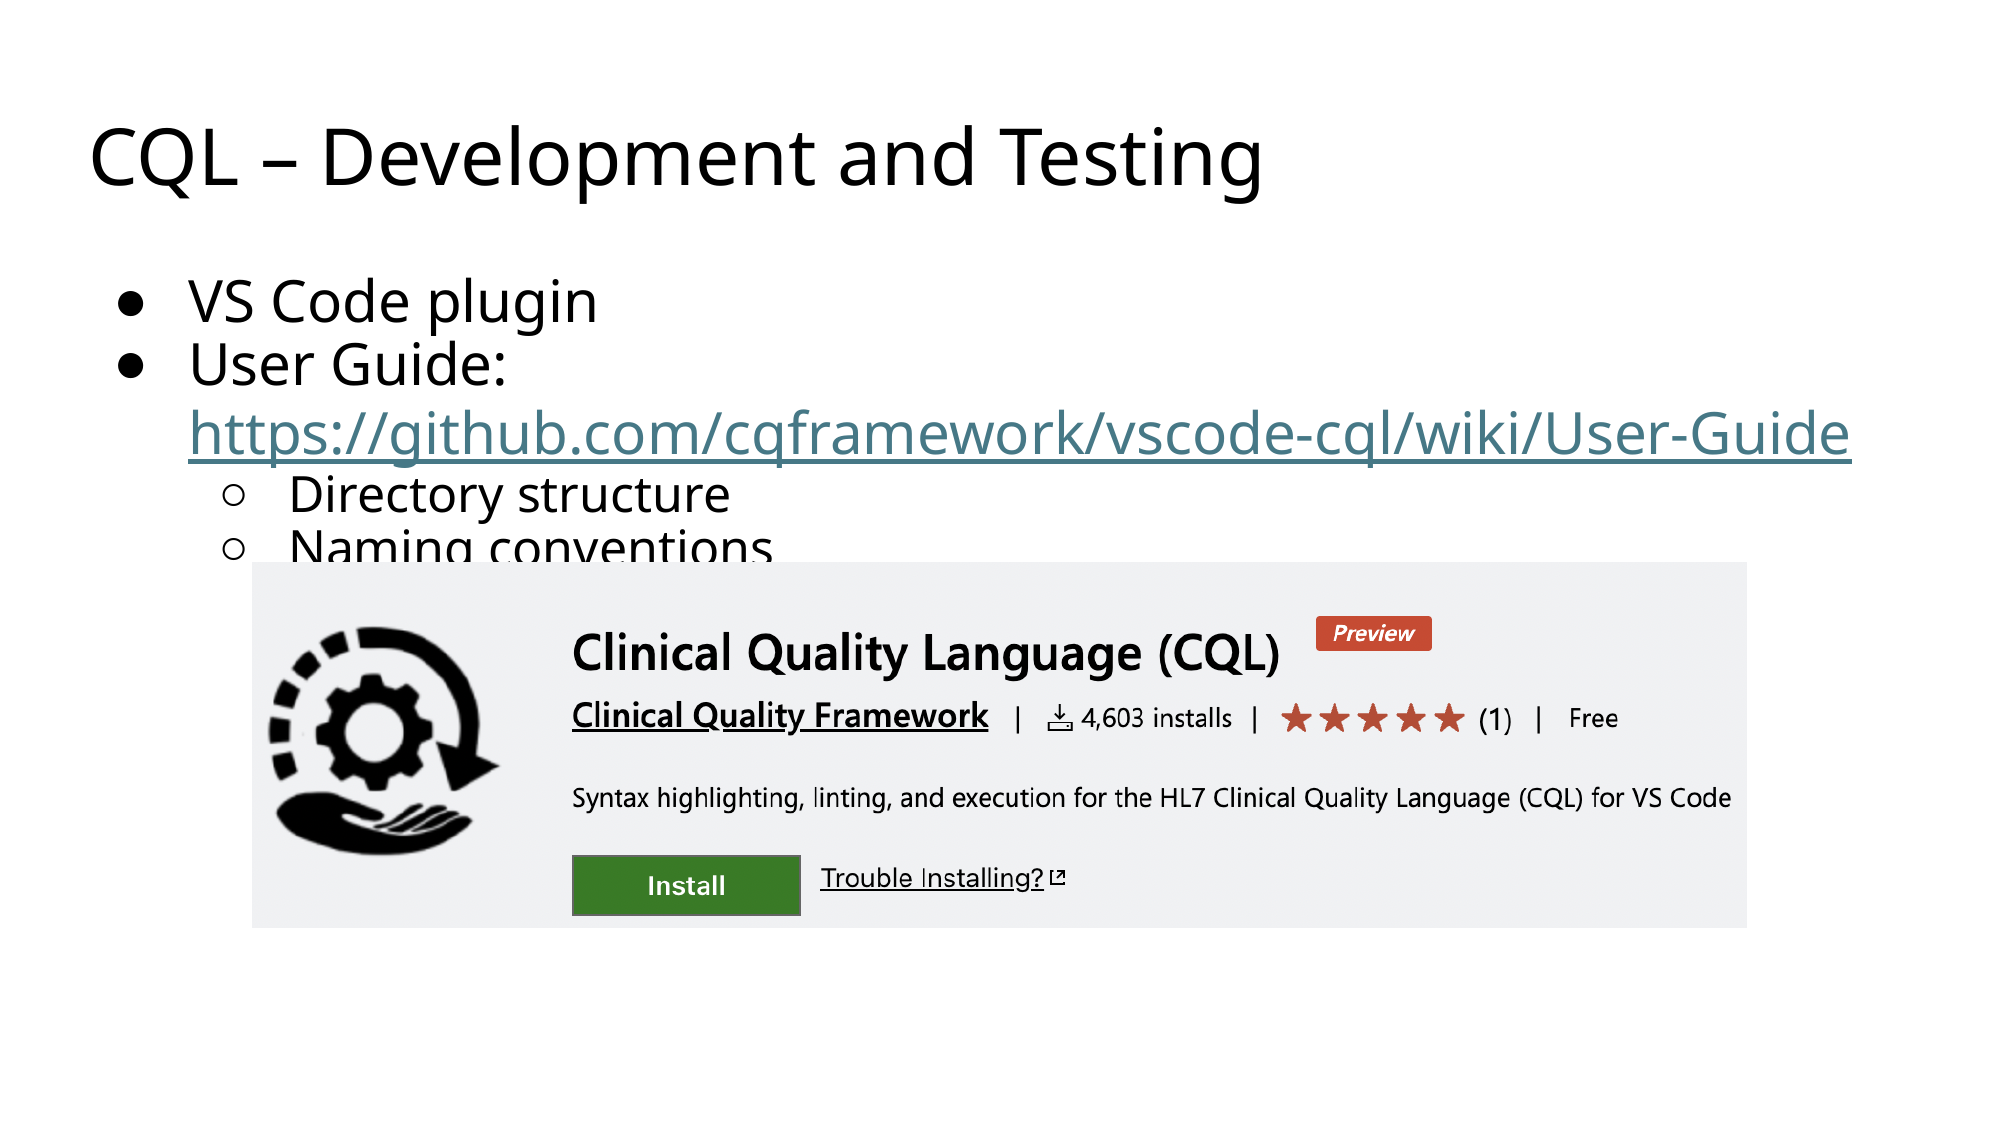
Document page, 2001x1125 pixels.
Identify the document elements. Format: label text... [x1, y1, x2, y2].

list VS Code plugin User Guide: https://github.com/cqframework/vscode-cql/wiki/User-Guide Directory structure Naming conventions [68, 252, 1932, 1000]
picture [252, 561, 1748, 928]
title CQL – Development and Testing [68, 97, 1932, 223]
